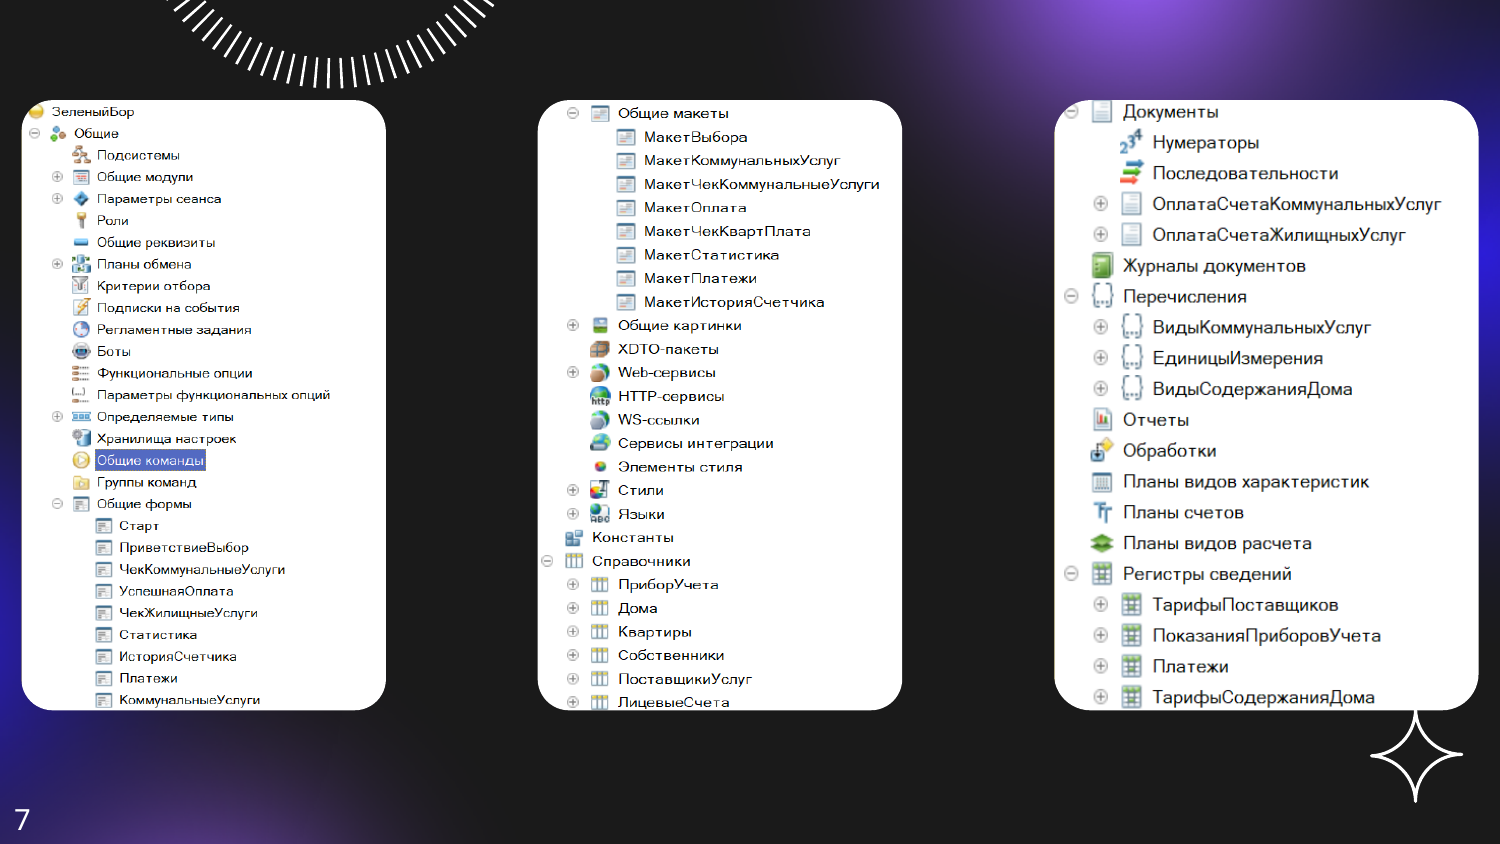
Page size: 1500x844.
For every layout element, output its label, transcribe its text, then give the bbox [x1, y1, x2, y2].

text_box 7 [0, 793, 46, 844]
picture [394, 0, 1500, 844]
picture [0, 99, 392, 844]
